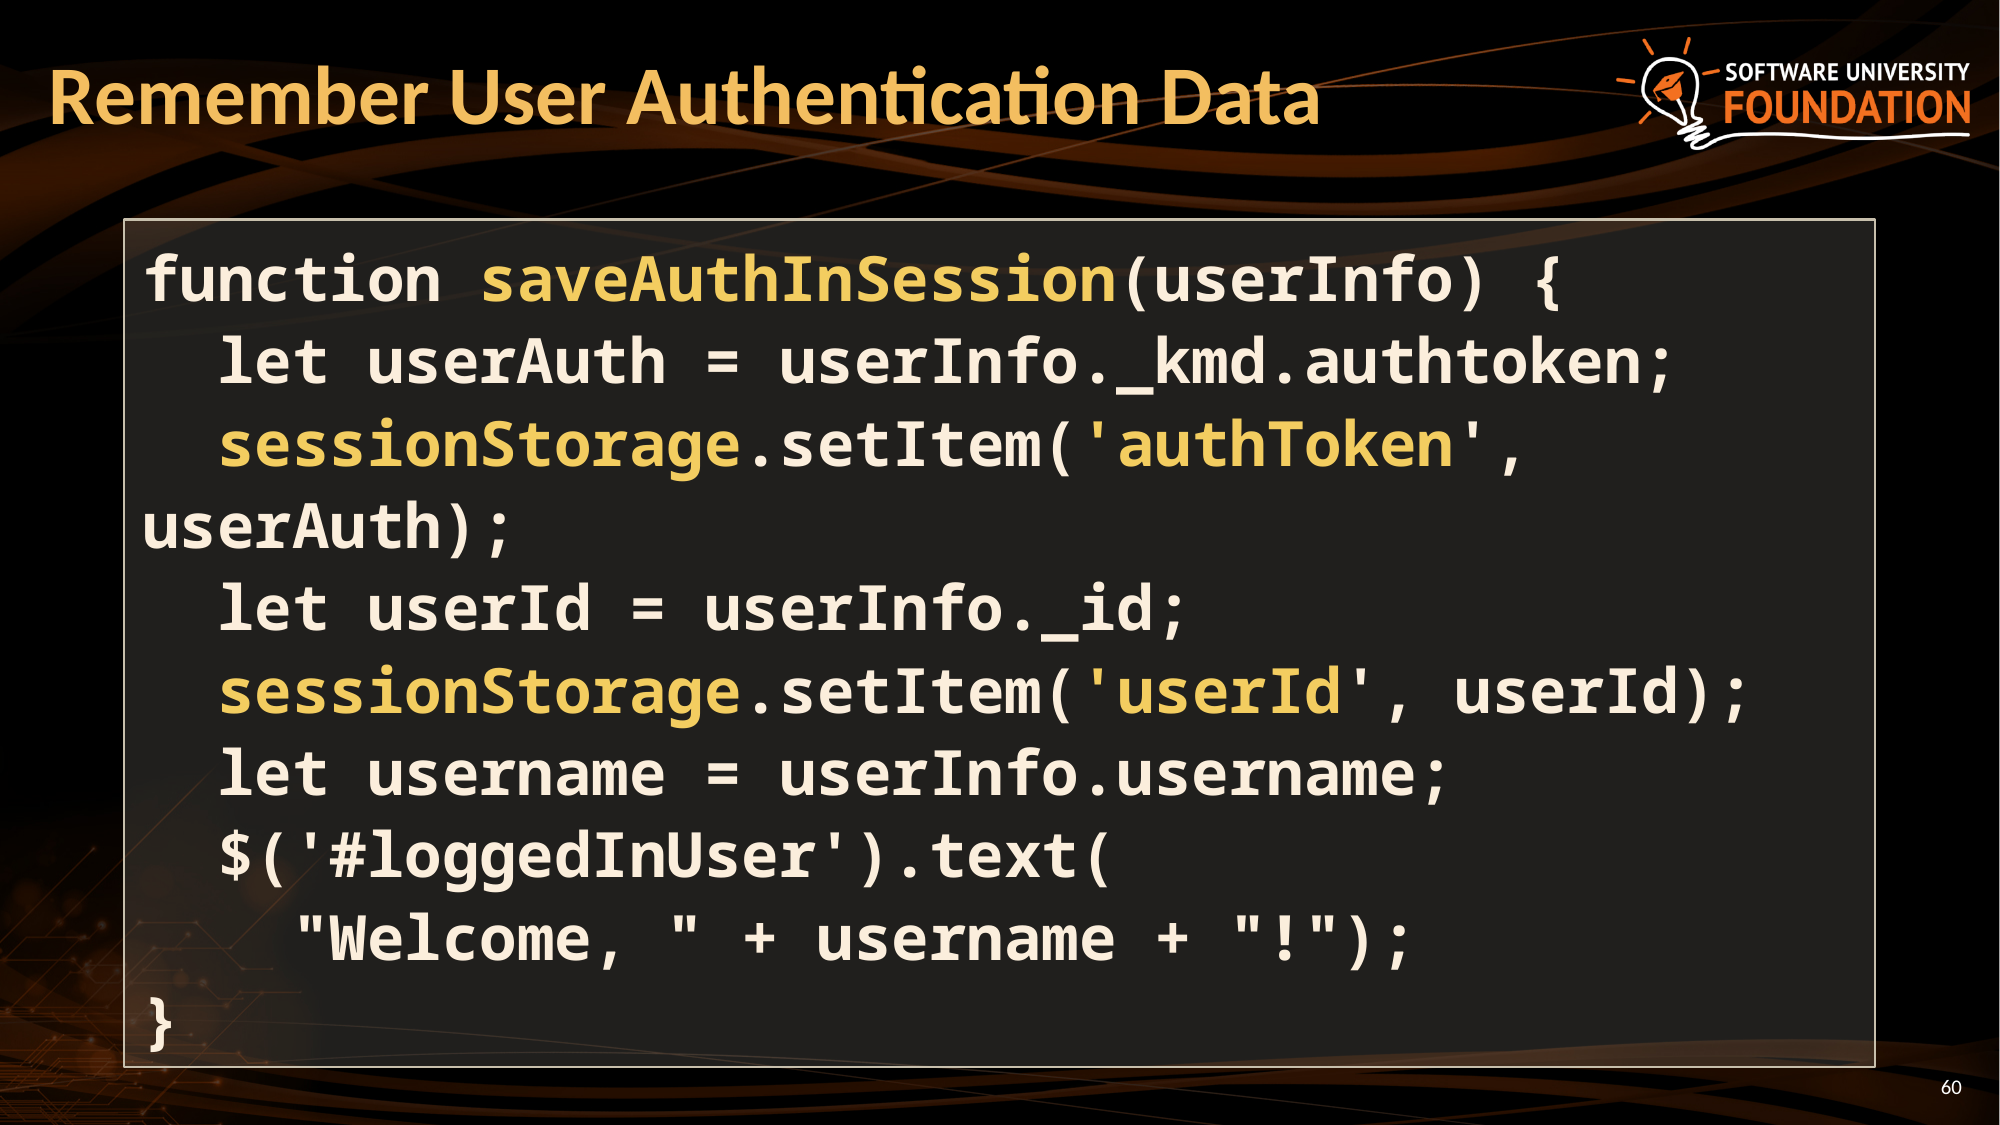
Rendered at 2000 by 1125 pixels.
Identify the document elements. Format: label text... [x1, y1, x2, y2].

text_box function saveAuthInSession(userInfo) { let userAuth = userInfo._kmd.authtoken; sessionStorage.setItem('authToken', userAuth); let userId = userInfo._id; sessionStorage.setItem('userId', userId); let username = userInfo.username; $('#loggedInUser').text( "Welcome, " + username + "!"); } [124, 219, 1875, 1067]
slide_number 60 [1897, 1070, 1968, 1103]
title Remember User Authentication Data [30, 6, 1602, 189]
picture [0, 0, 2000, 1125]
